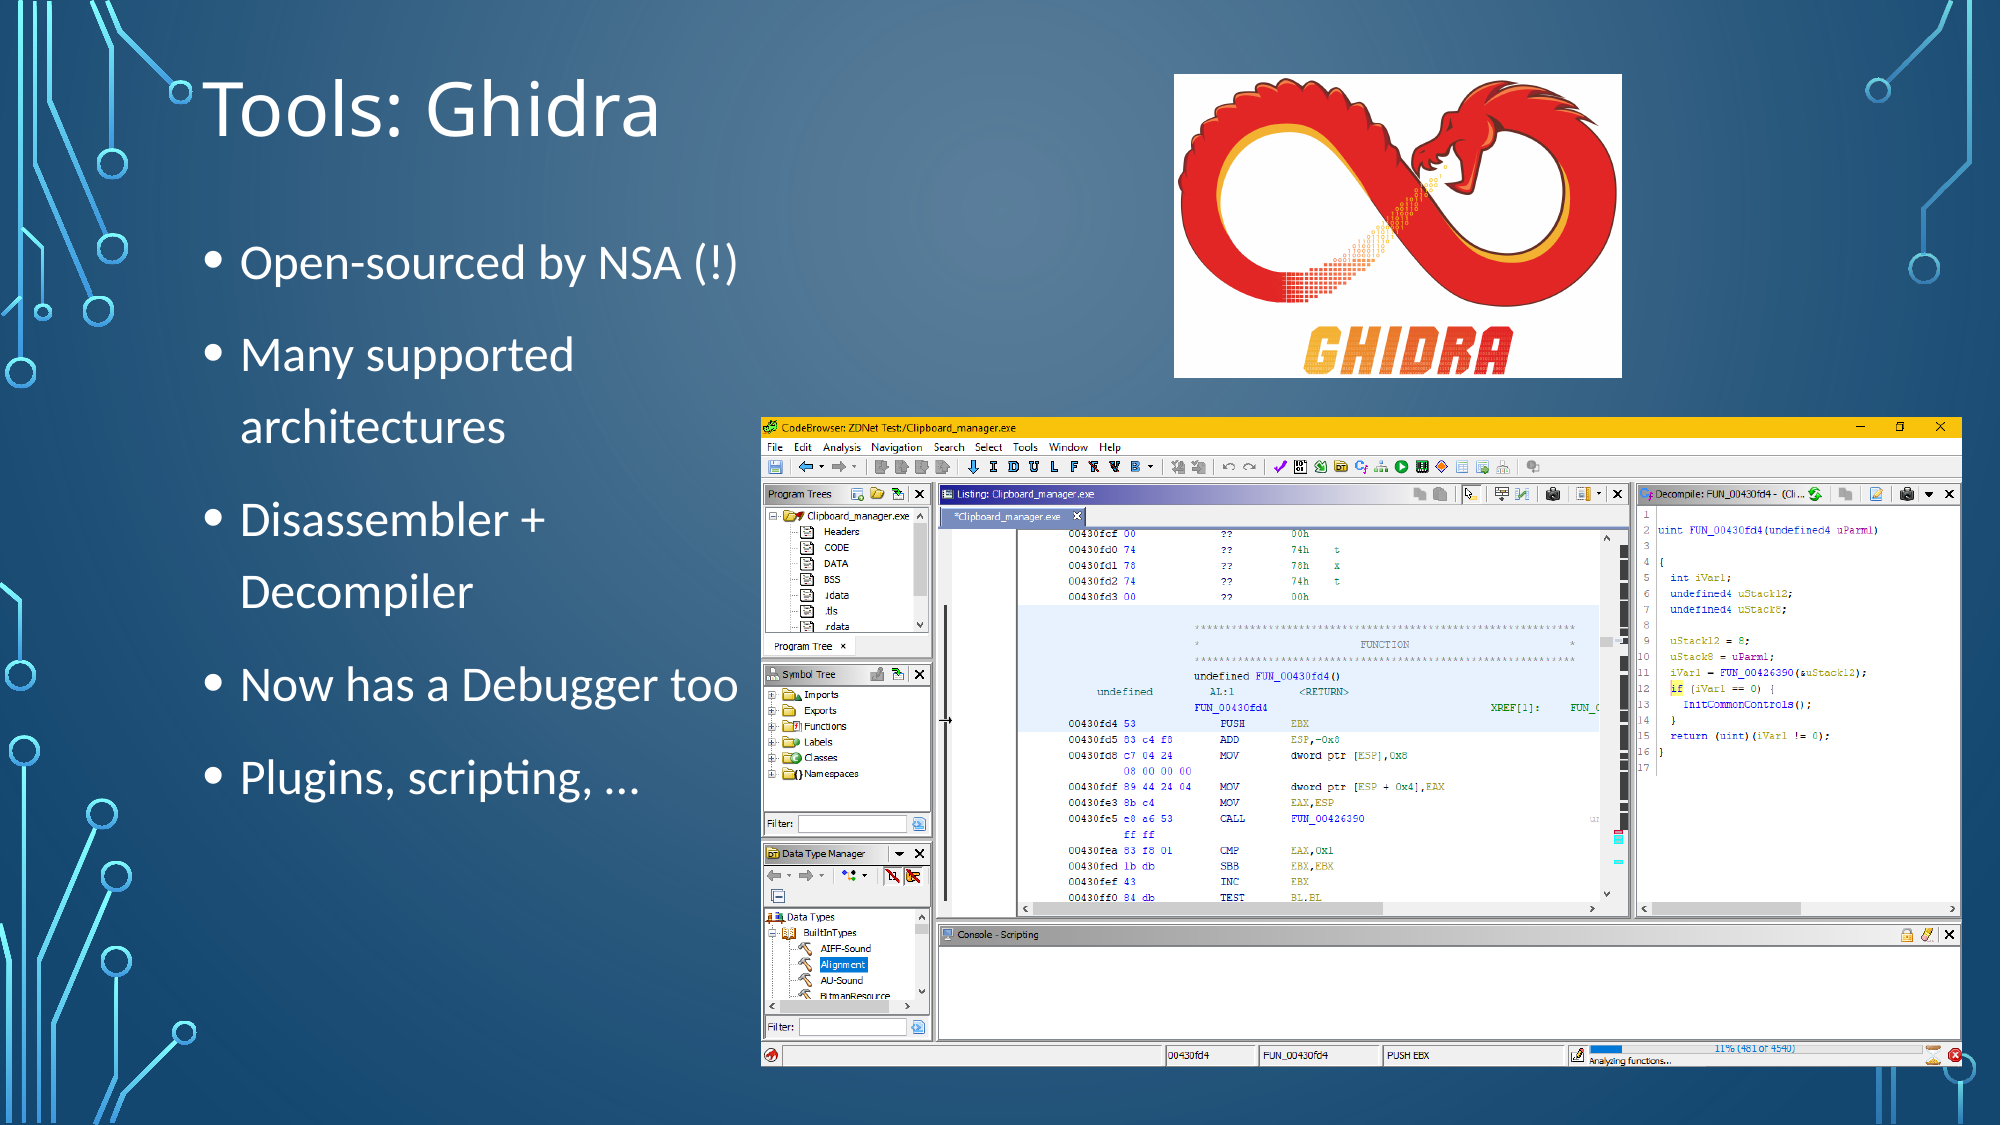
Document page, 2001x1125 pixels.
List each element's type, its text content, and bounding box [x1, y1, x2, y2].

picture [1174, 74, 1622, 379]
picture [761, 417, 1962, 1067]
title Tools: Ghidra [187, 48, 1813, 175]
list Open-sourced by NSA (!) Many supported architectures Disassembler + Decompiler Now has a Debugger too Plugins, scripting, … [187, 209, 762, 991]
